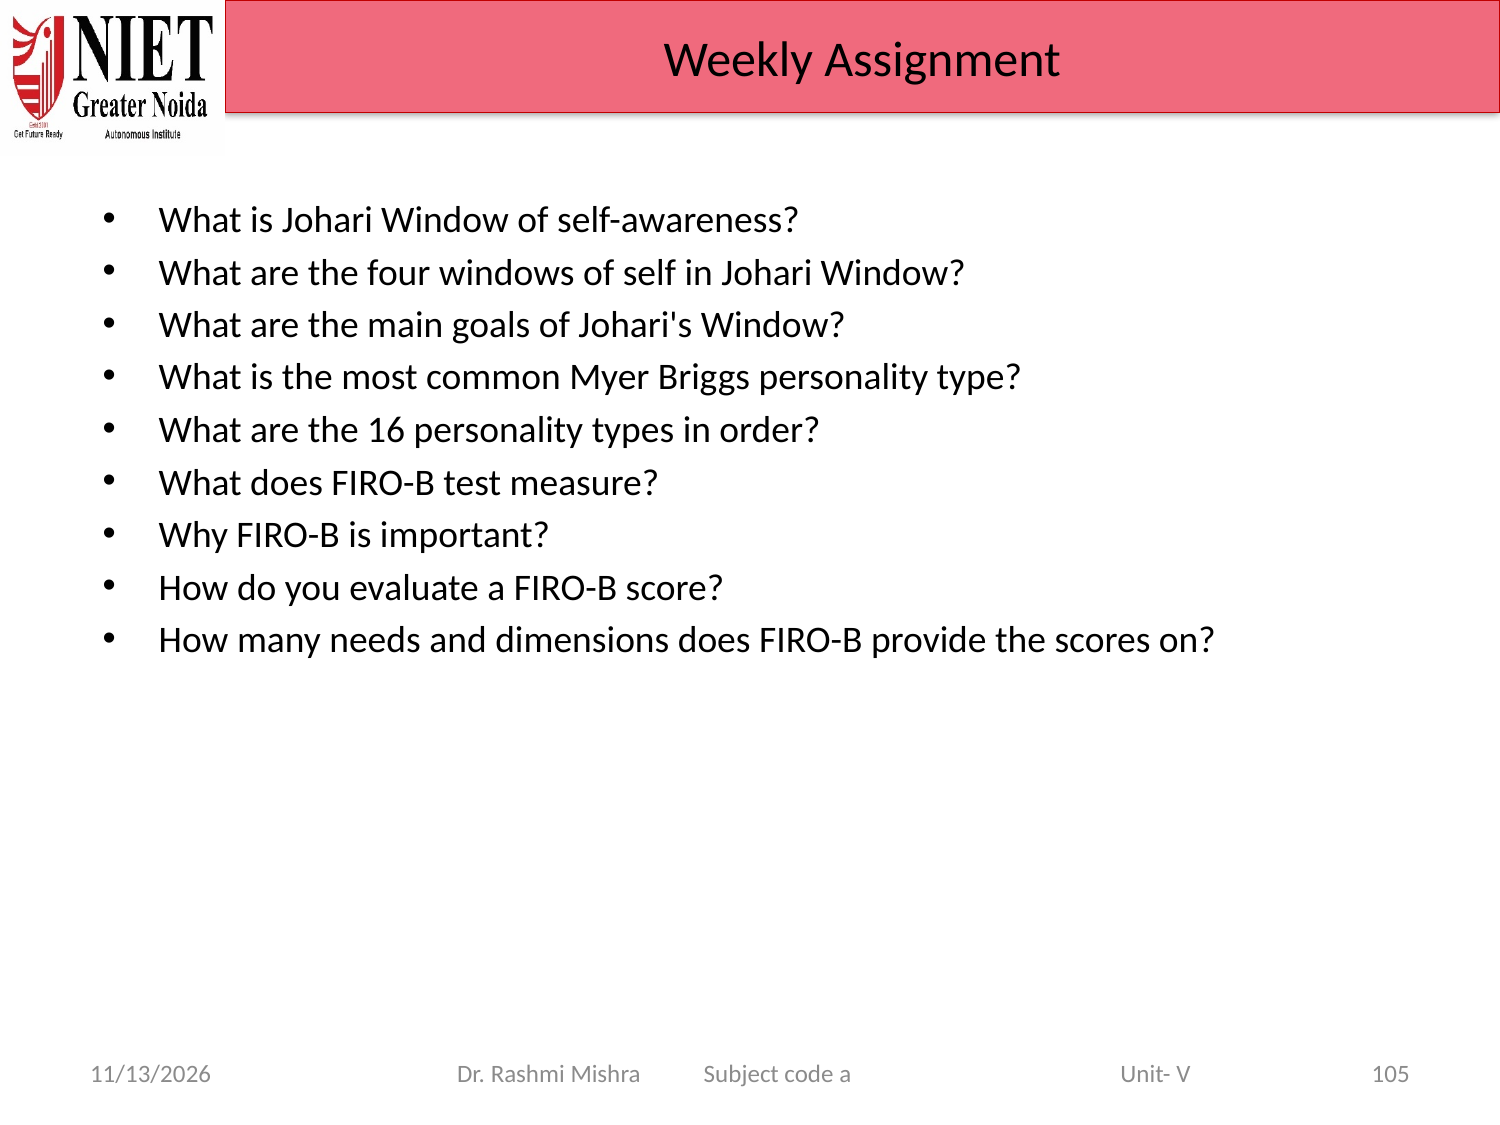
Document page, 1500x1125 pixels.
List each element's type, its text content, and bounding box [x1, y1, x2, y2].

picture [0, 0, 226, 156]
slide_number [75, 1042, 250, 1103]
list What is Johari Window of self-awareness? What are the four windows of self in Johari Window? What are the main goals of Johari's Window? What is the most common Myer Briggs personality type? What are the 16 personality types in order? What does FIRO-B test measure? Why FIRO-B is important? How do you evaluate a FIRO-B score? How many needs and dimensions does FIRO-B provide the scores on? [87, 187, 1438, 930]
text_box Weekly Assignment [226, 0, 1500, 113]
footer Dr. Rashmi Mishra Subject code a Unit- V [412, 1042, 1238, 1103]
slide_number 105 [1337, 1042, 1425, 1103]
